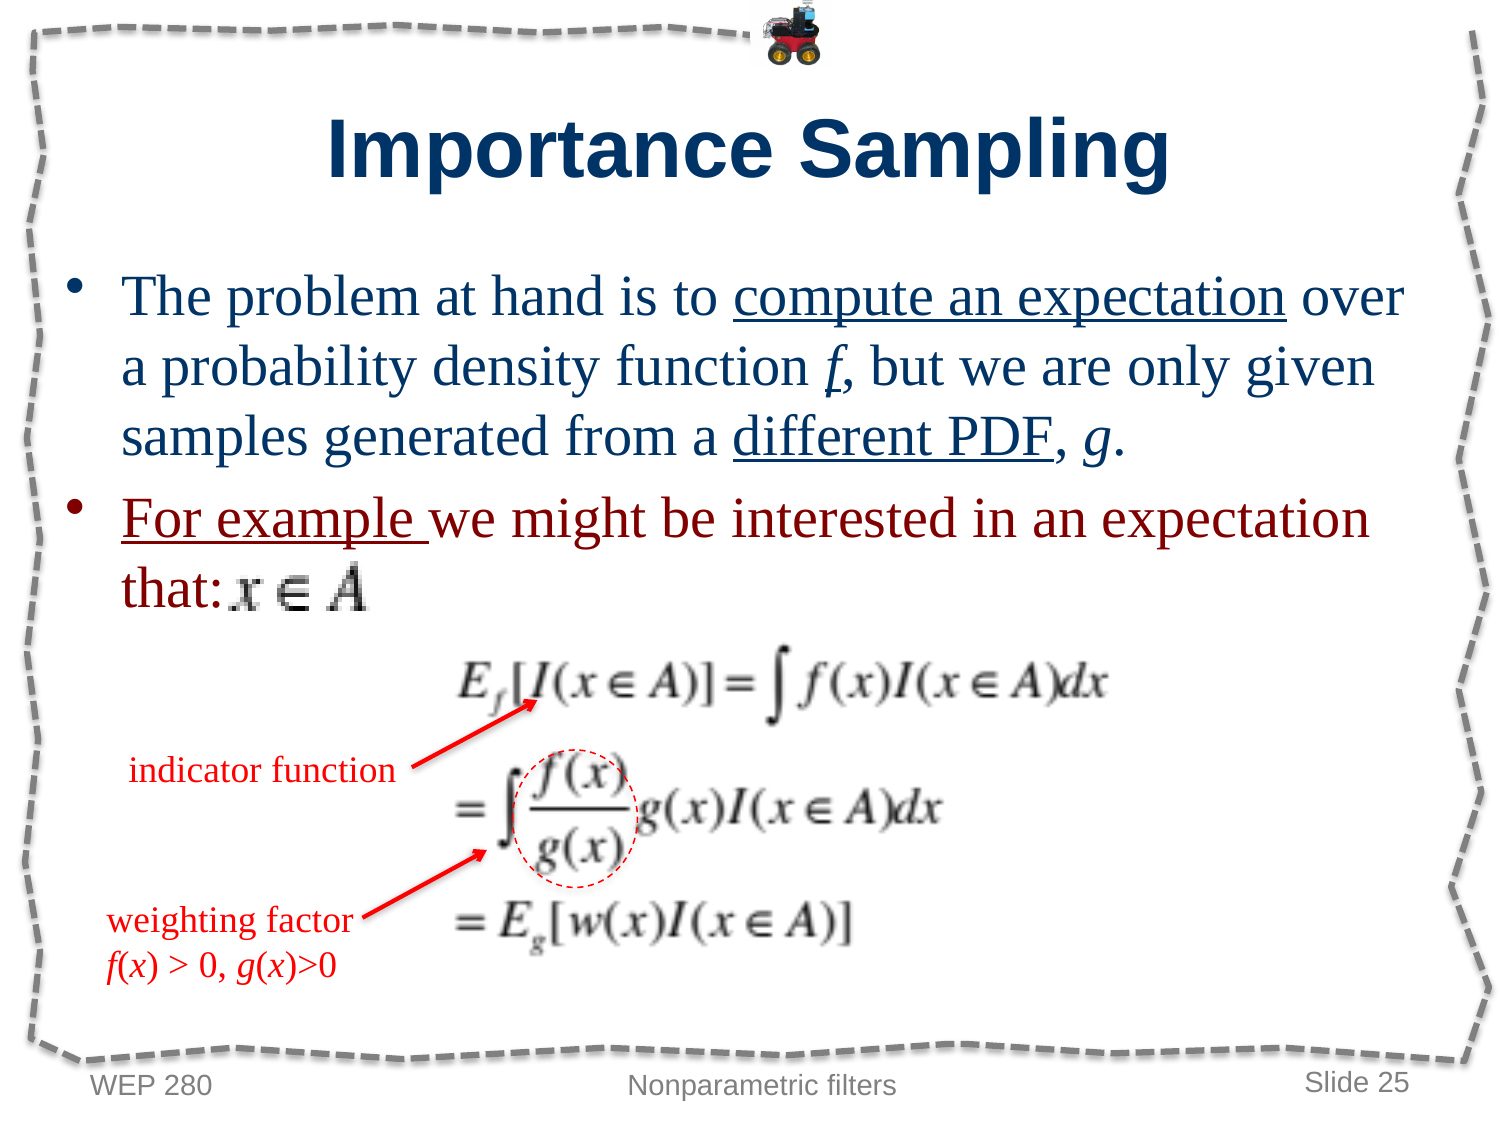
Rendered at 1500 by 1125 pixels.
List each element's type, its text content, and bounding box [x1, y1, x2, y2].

footer Nonparametric filters [512, 1058, 1013, 1103]
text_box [362, 849, 488, 918]
picture [750, 0, 833, 50]
title Importance Sampling [75, 50, 1425, 238]
slide_number WEP 280 [75, 1058, 425, 1103]
slide_number Slide 25 [1074, 1058, 1426, 1103]
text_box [220, 553, 371, 621]
text_box indicator function [113, 737, 412, 798]
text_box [412, 699, 538, 768]
text_box weighting factor f(x) > 0, g(x)>0 [91, 887, 369, 993]
list The problem at hand is to compute an expectation over a probability density function f, but we are only given samples generated from a different PDF, g. For example we might be interested in an expectation that: [50, 249, 1450, 700]
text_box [449, 637, 1113, 967]
